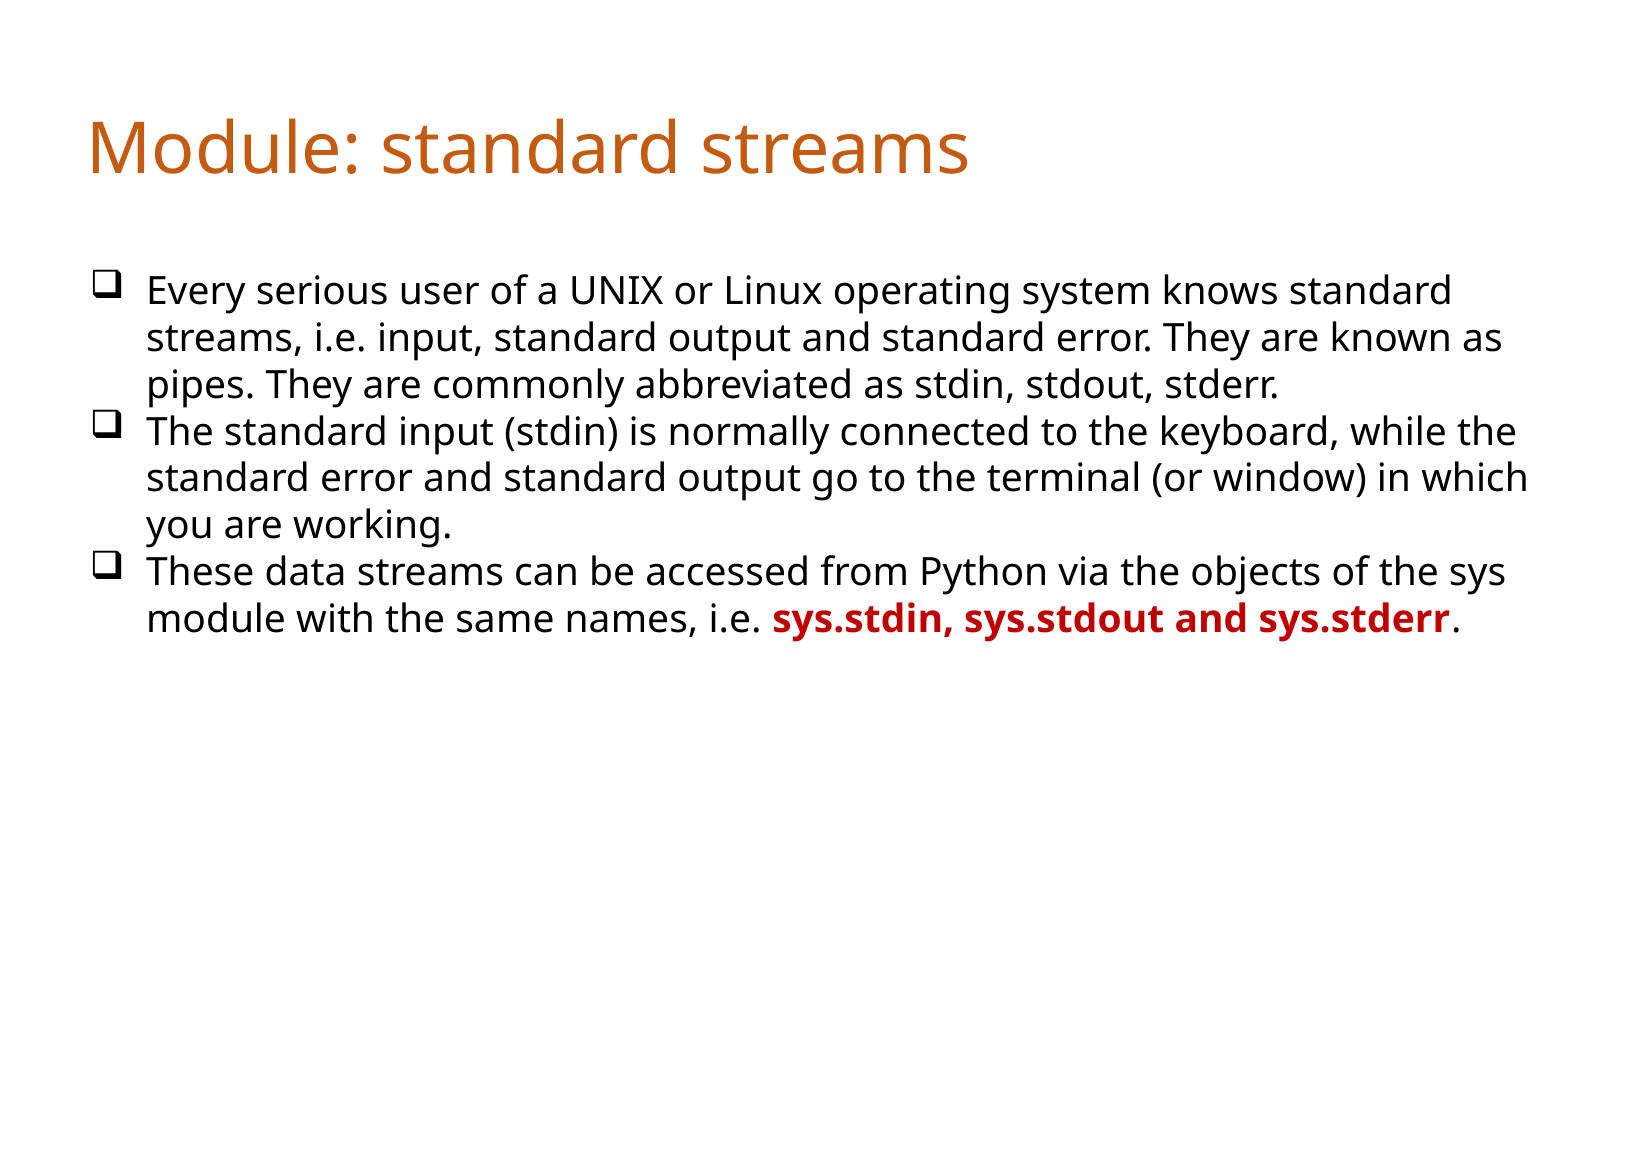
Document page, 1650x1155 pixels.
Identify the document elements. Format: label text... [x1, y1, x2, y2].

text_box Module: standard streams [71, 94, 987, 196]
text_box Every serious user of a UNIX or Linux operating system knows standard streams, i.e. input, standard output and standard error. They are known as pipes. They are commonly abbreviated as stdin, stdout, stderr. The standard input (stdin) is normally connected to the keyboard, while the standard error and standard output go to the terminal (or window) in which you are working. These data streams can be accessed from Python via the objects of the sys module with the same names, i.e. sys.stdin, sys.stdout and sys.stderr. [74, 258, 1576, 648]
